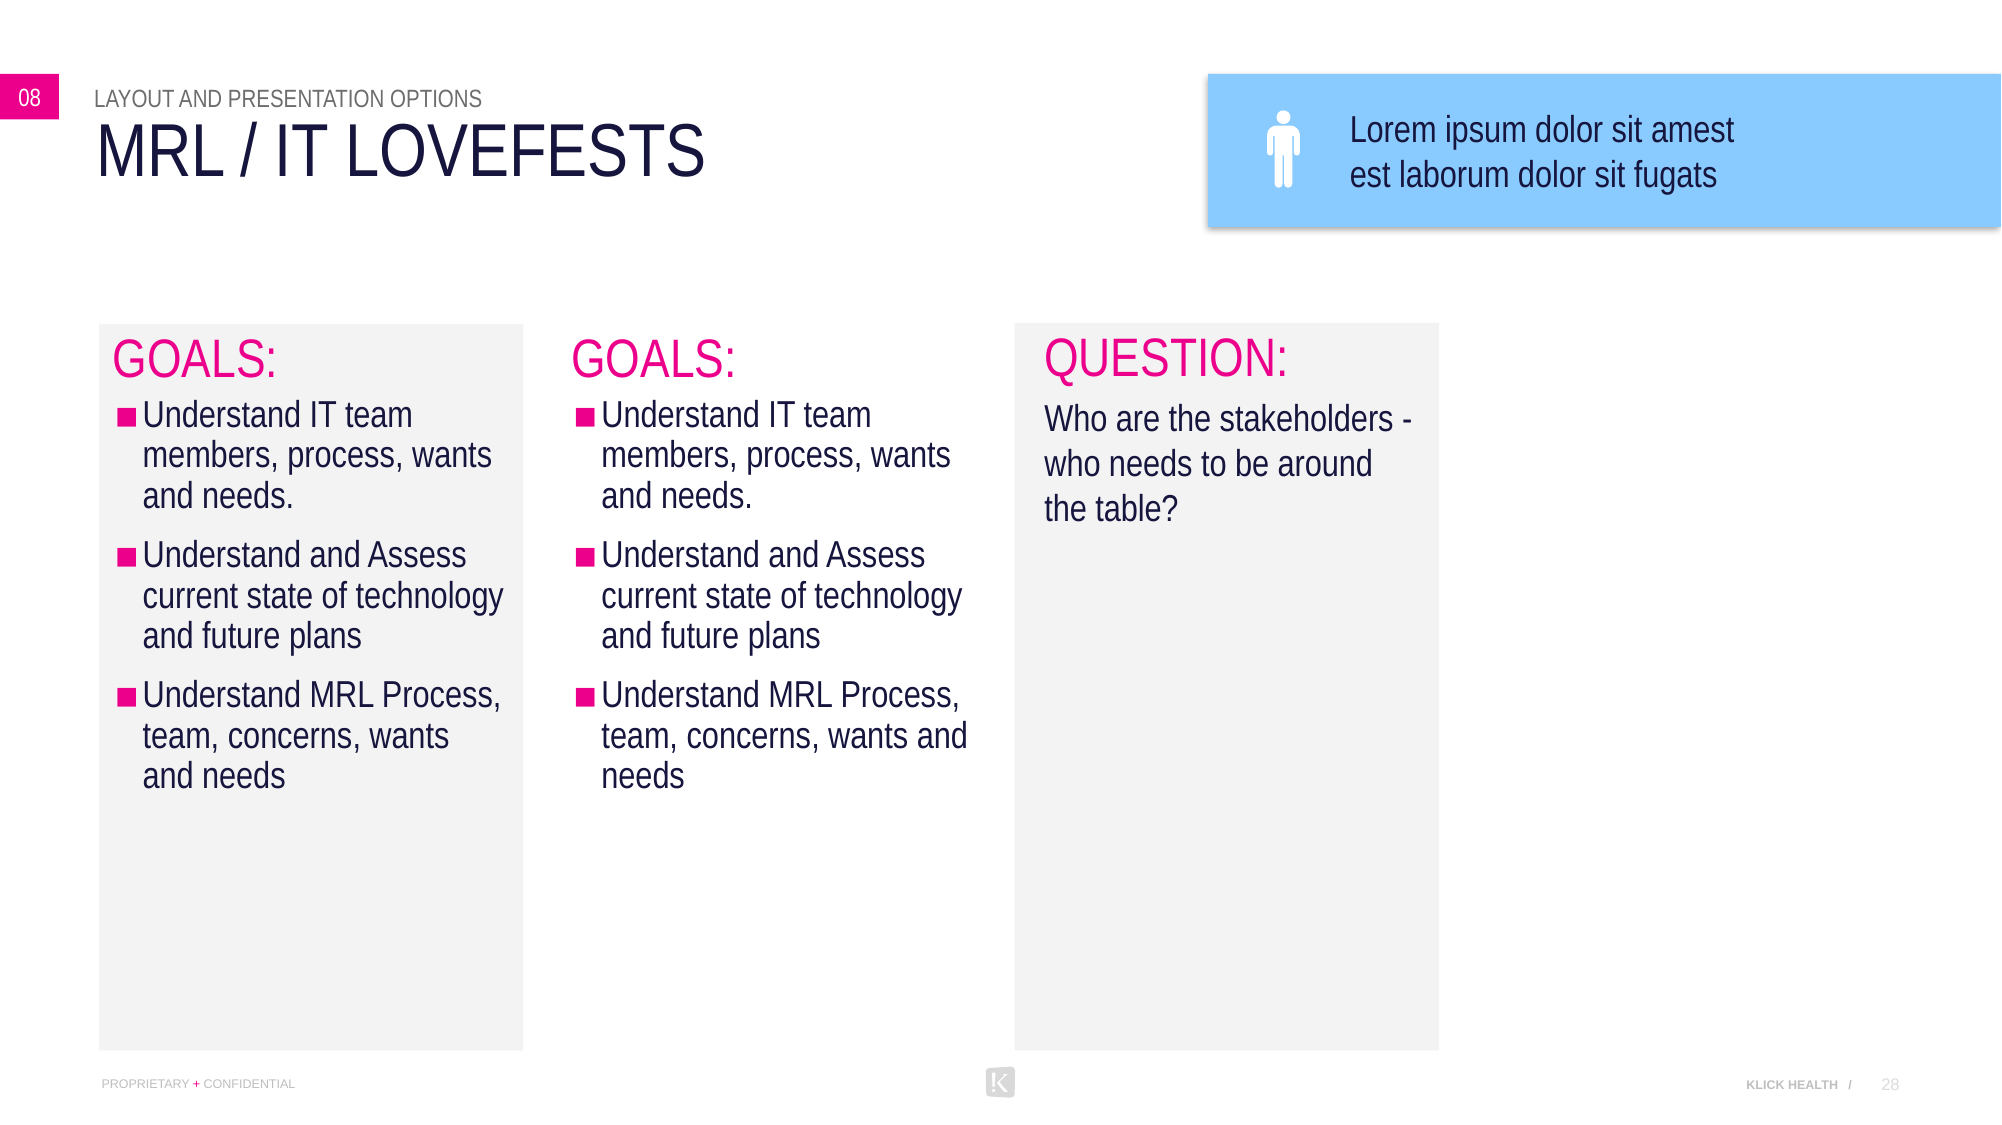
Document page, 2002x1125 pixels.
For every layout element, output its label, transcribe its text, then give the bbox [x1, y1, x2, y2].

text_box Lorem ipsum dolor sit amest est laborum dolor sit fugats [1207, 73, 2001, 228]
slide_number 28 [1860, 1073, 1900, 1094]
list 08 [0, 73, 59, 120]
title MRL / IT LoveFESTS [96, 119, 1202, 196]
list GOALS: Understand IT team members, process, wants and needs. Understand and Assess current state of technology and future plans Understand MRL Process, team, concerns, wants and needs [99, 323, 524, 1051]
list layout and presentation options [87, 83, 1202, 114]
text_box [1267, 110, 1300, 188]
list QUESTION: Who are the stakeholders - who needs to be around the table? [1014, 322, 1440, 1051]
list GOALS: Understand IT team members, process, wants and needs. Understand and Assess current state of technology and future plans Understand MRL Process, team, concerns, wants and needs [557, 323, 982, 803]
